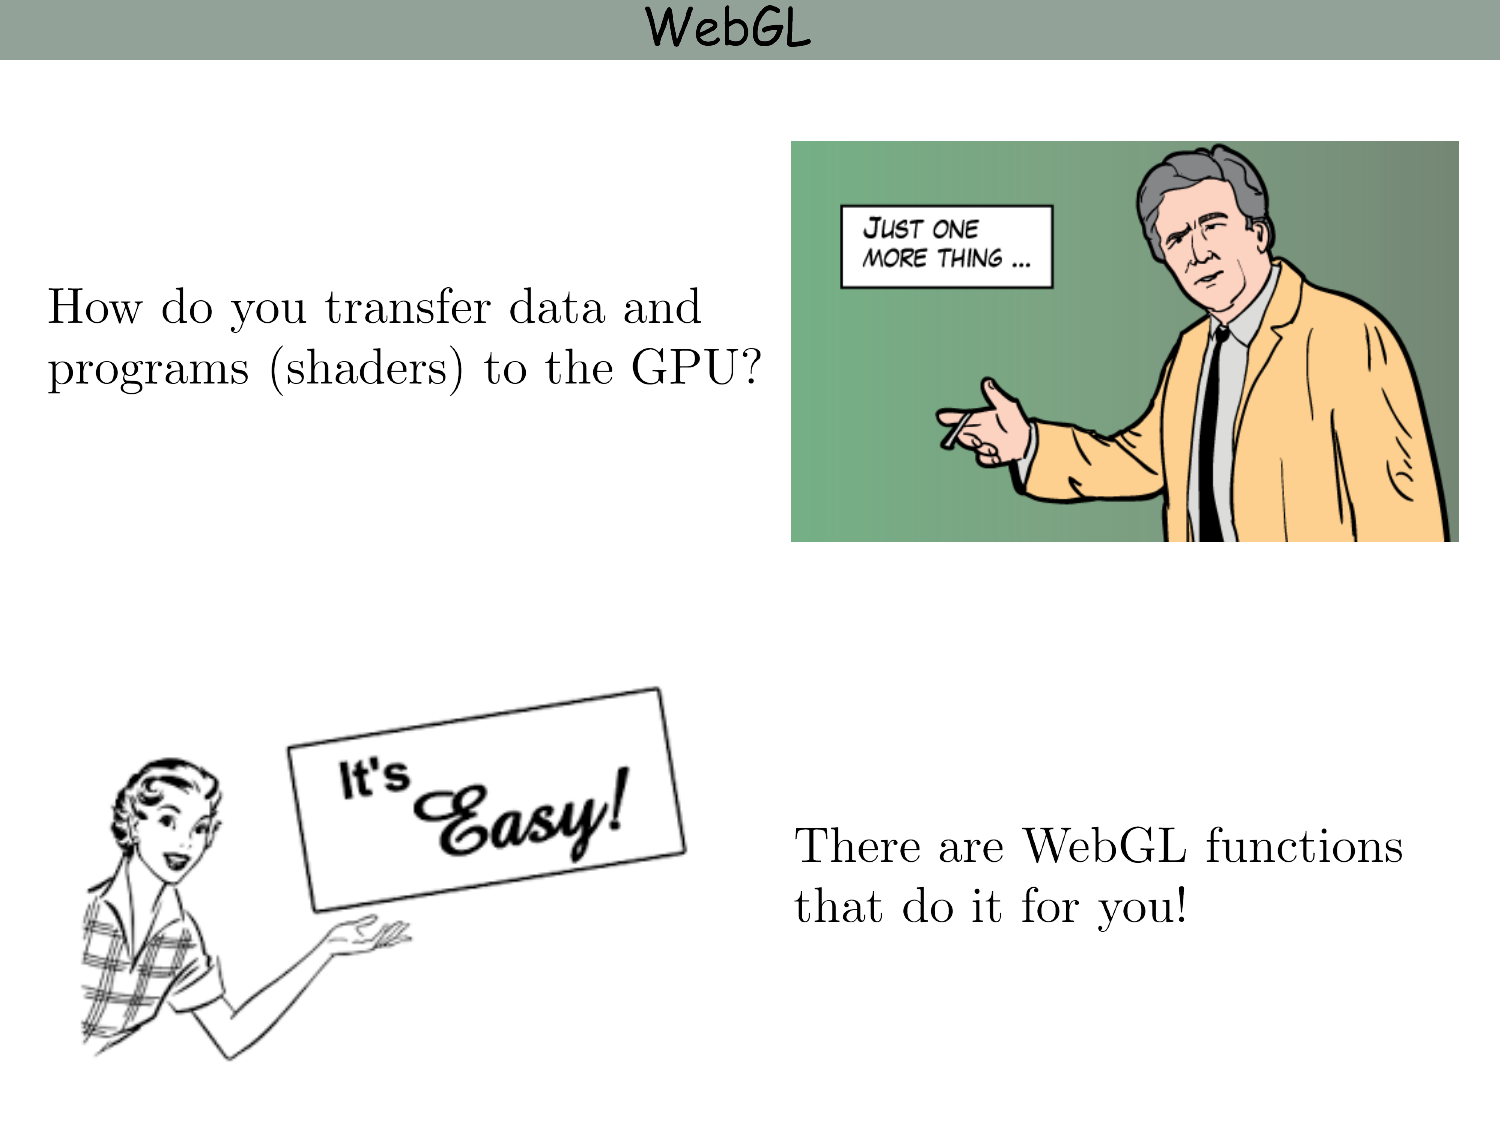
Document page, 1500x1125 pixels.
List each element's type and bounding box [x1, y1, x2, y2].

picture [791, 141, 1459, 542]
picture [47, 287, 761, 396]
picture [74, 685, 761, 1074]
picture [793, 826, 1402, 933]
picture [644, 5, 812, 47]
